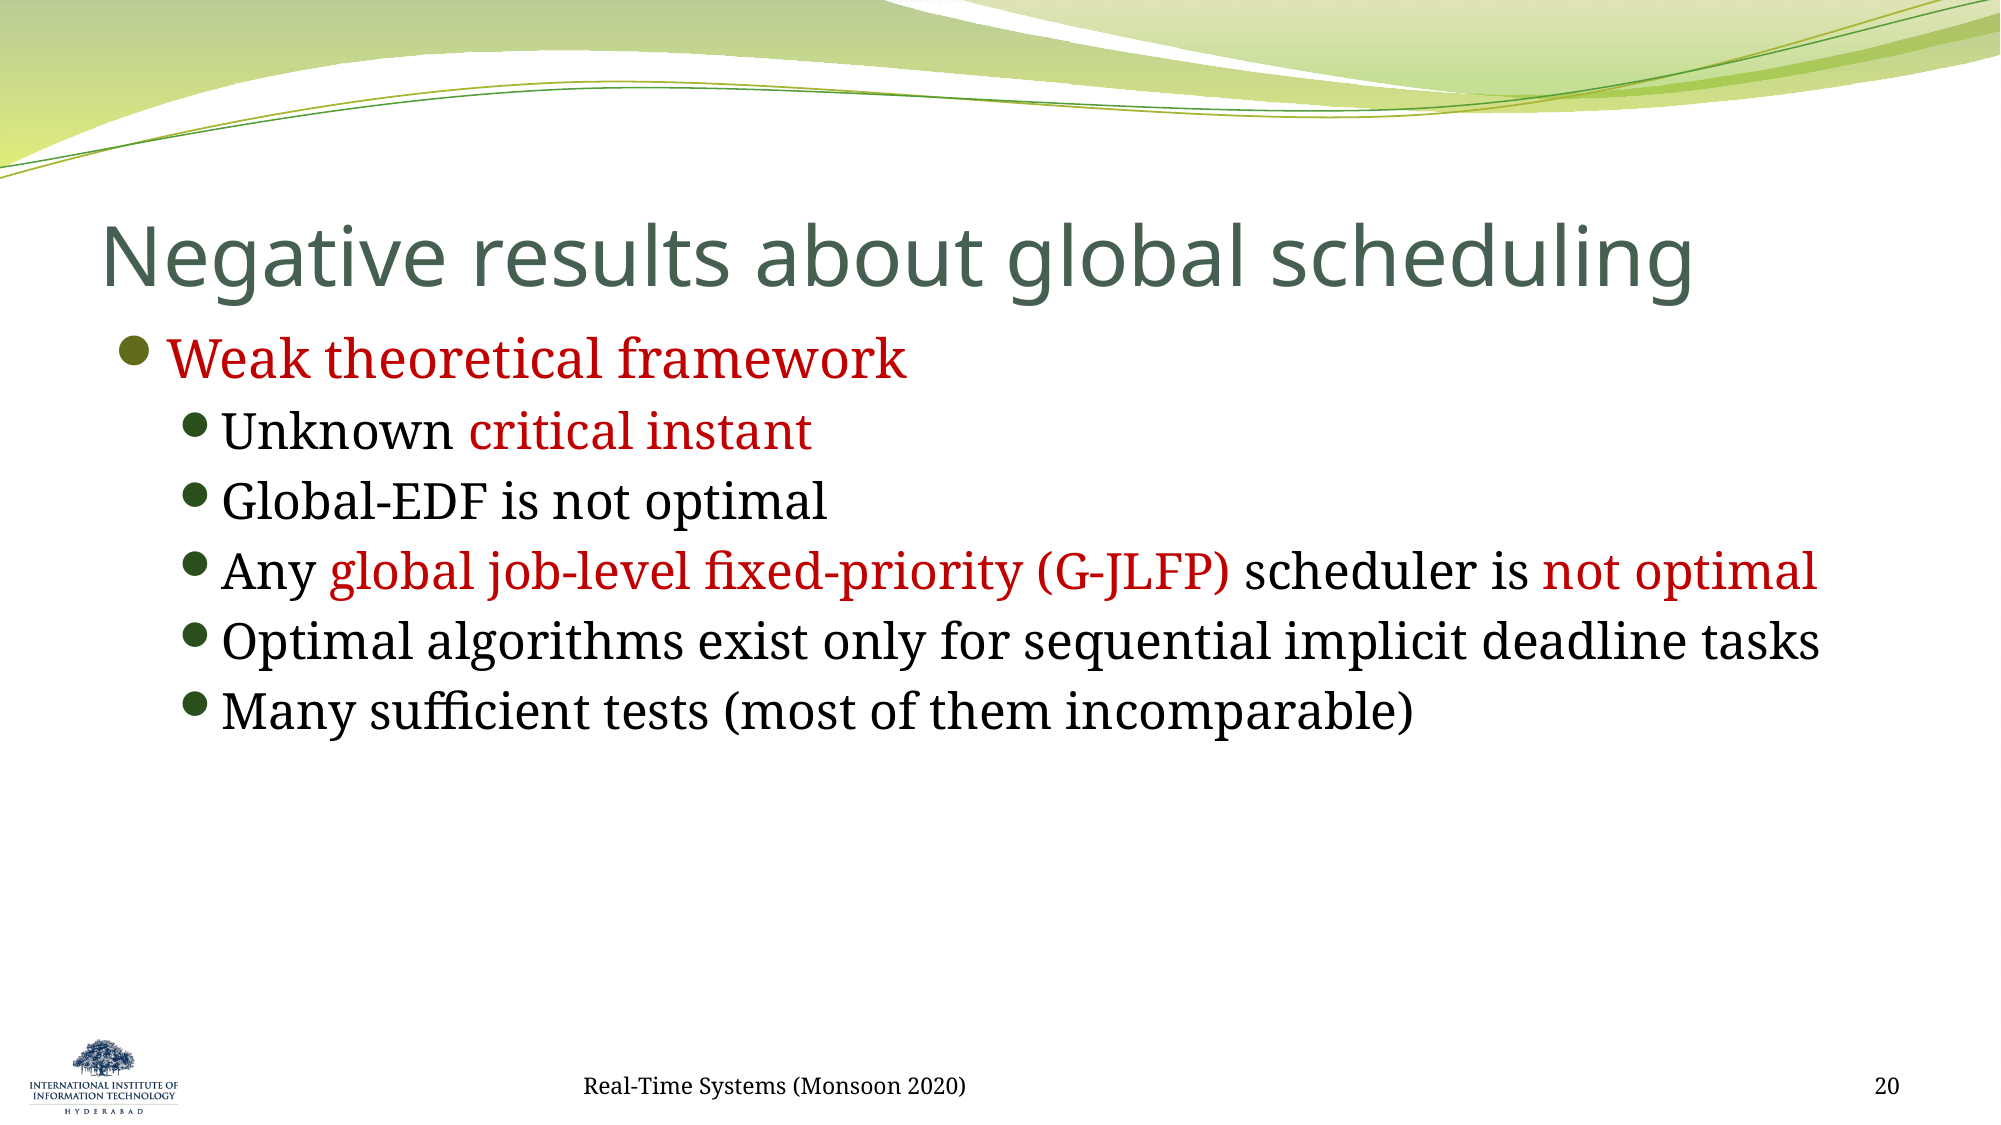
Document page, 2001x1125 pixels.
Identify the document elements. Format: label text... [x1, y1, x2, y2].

slide_number 20 [1733, 1042, 1900, 1103]
picture [26, 1036, 182, 1117]
title Negative results about global scheduling [99, 115, 1900, 303]
footer Real-Time Systems (Monsoon 2020) [583, 1042, 1317, 1103]
list Weak theoretical framework Unknown critical instant Global-EDF is not optimal Any global job-level fixed-priority (G-JLFP) scheduler is not optimal Optimal algorithms exist only for sequential implicit deadline tasks Many sufficient tests (most of them incomparable) [99, 317, 1900, 1038]
